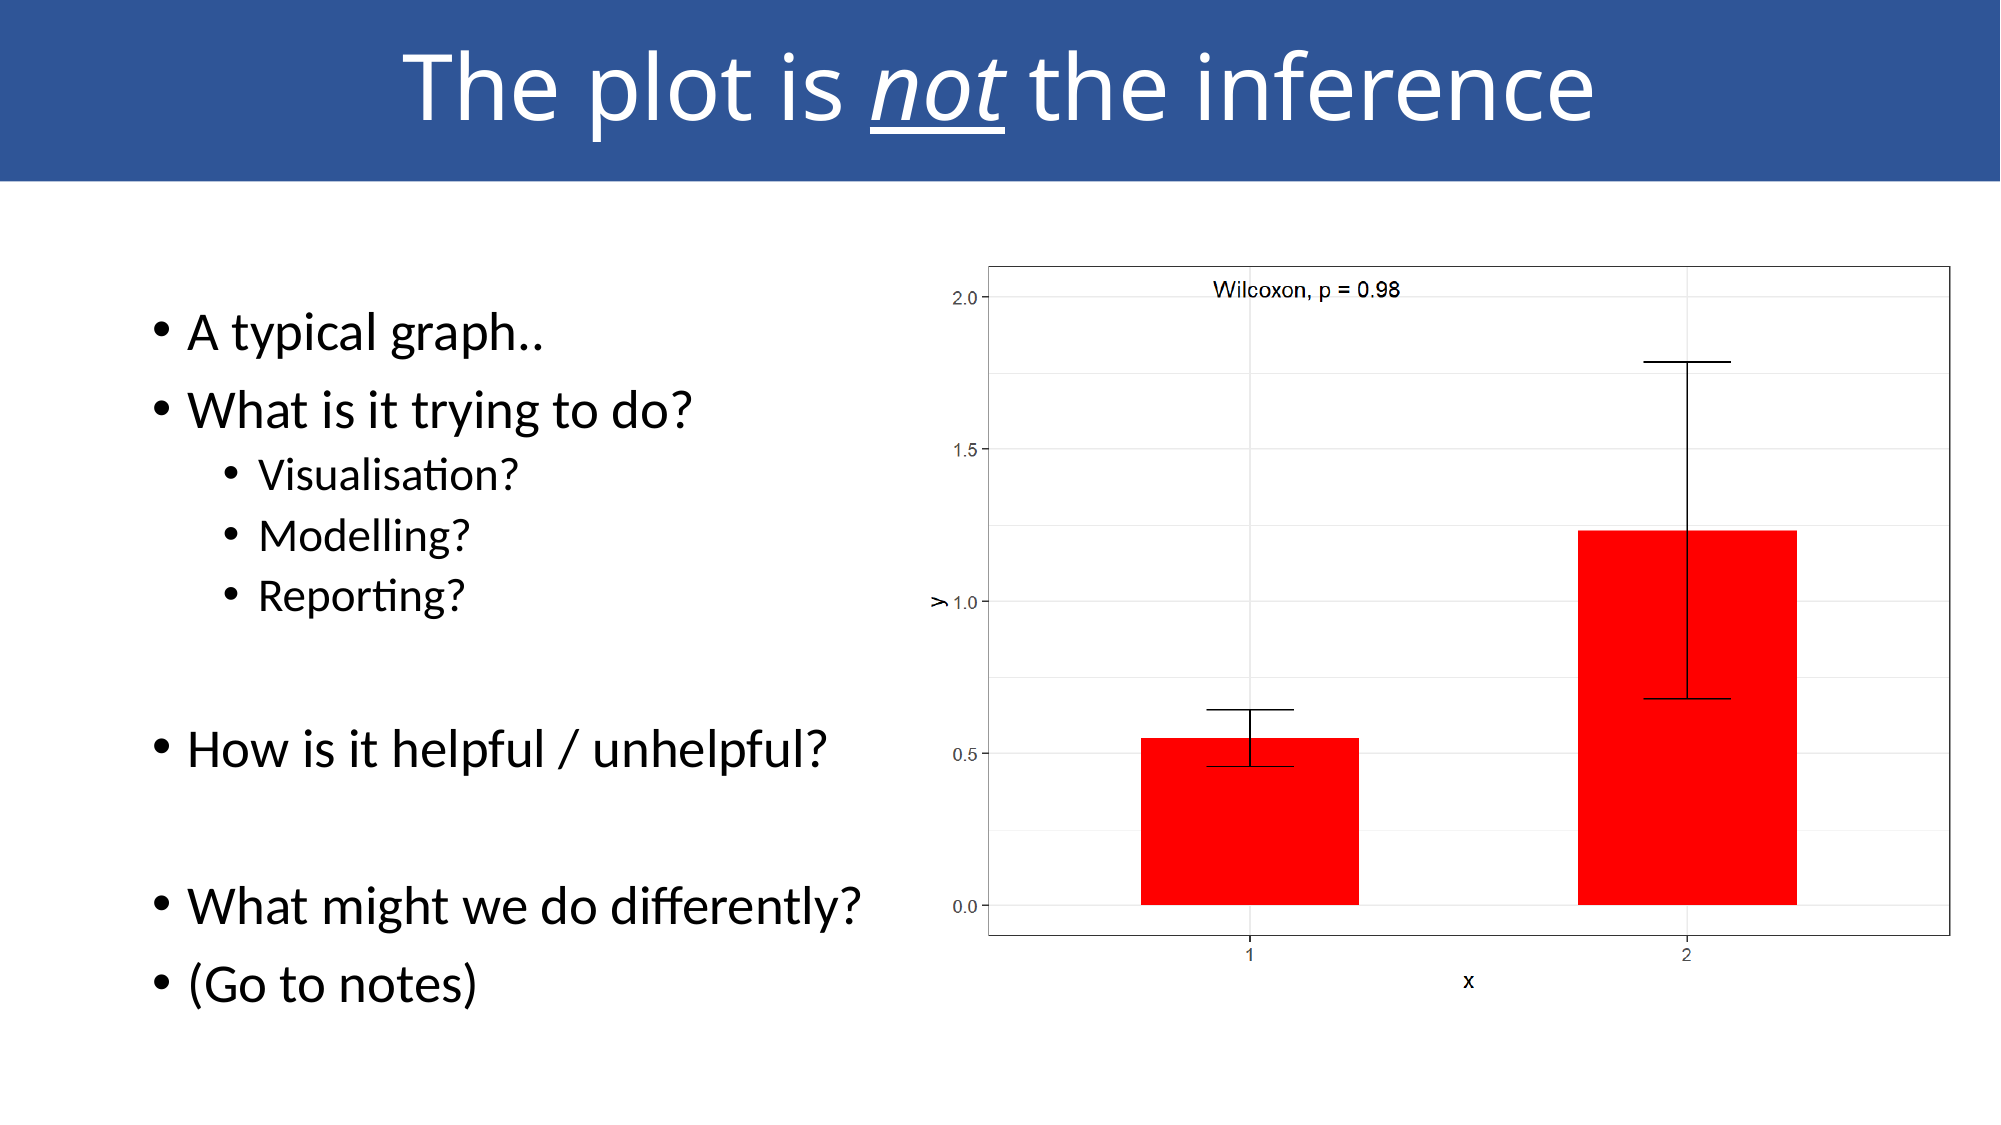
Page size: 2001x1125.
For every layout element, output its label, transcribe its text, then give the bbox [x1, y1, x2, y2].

picture [914, 255, 1961, 1003]
list A typical graph.. What is it trying to do? Visualisation? Modelling? Reporting? How is it helpful / unhelpful? What might we do differently? (Go to notes) [137, 295, 1863, 1028]
title The plot is not the inference [0, 0, 2000, 182]
